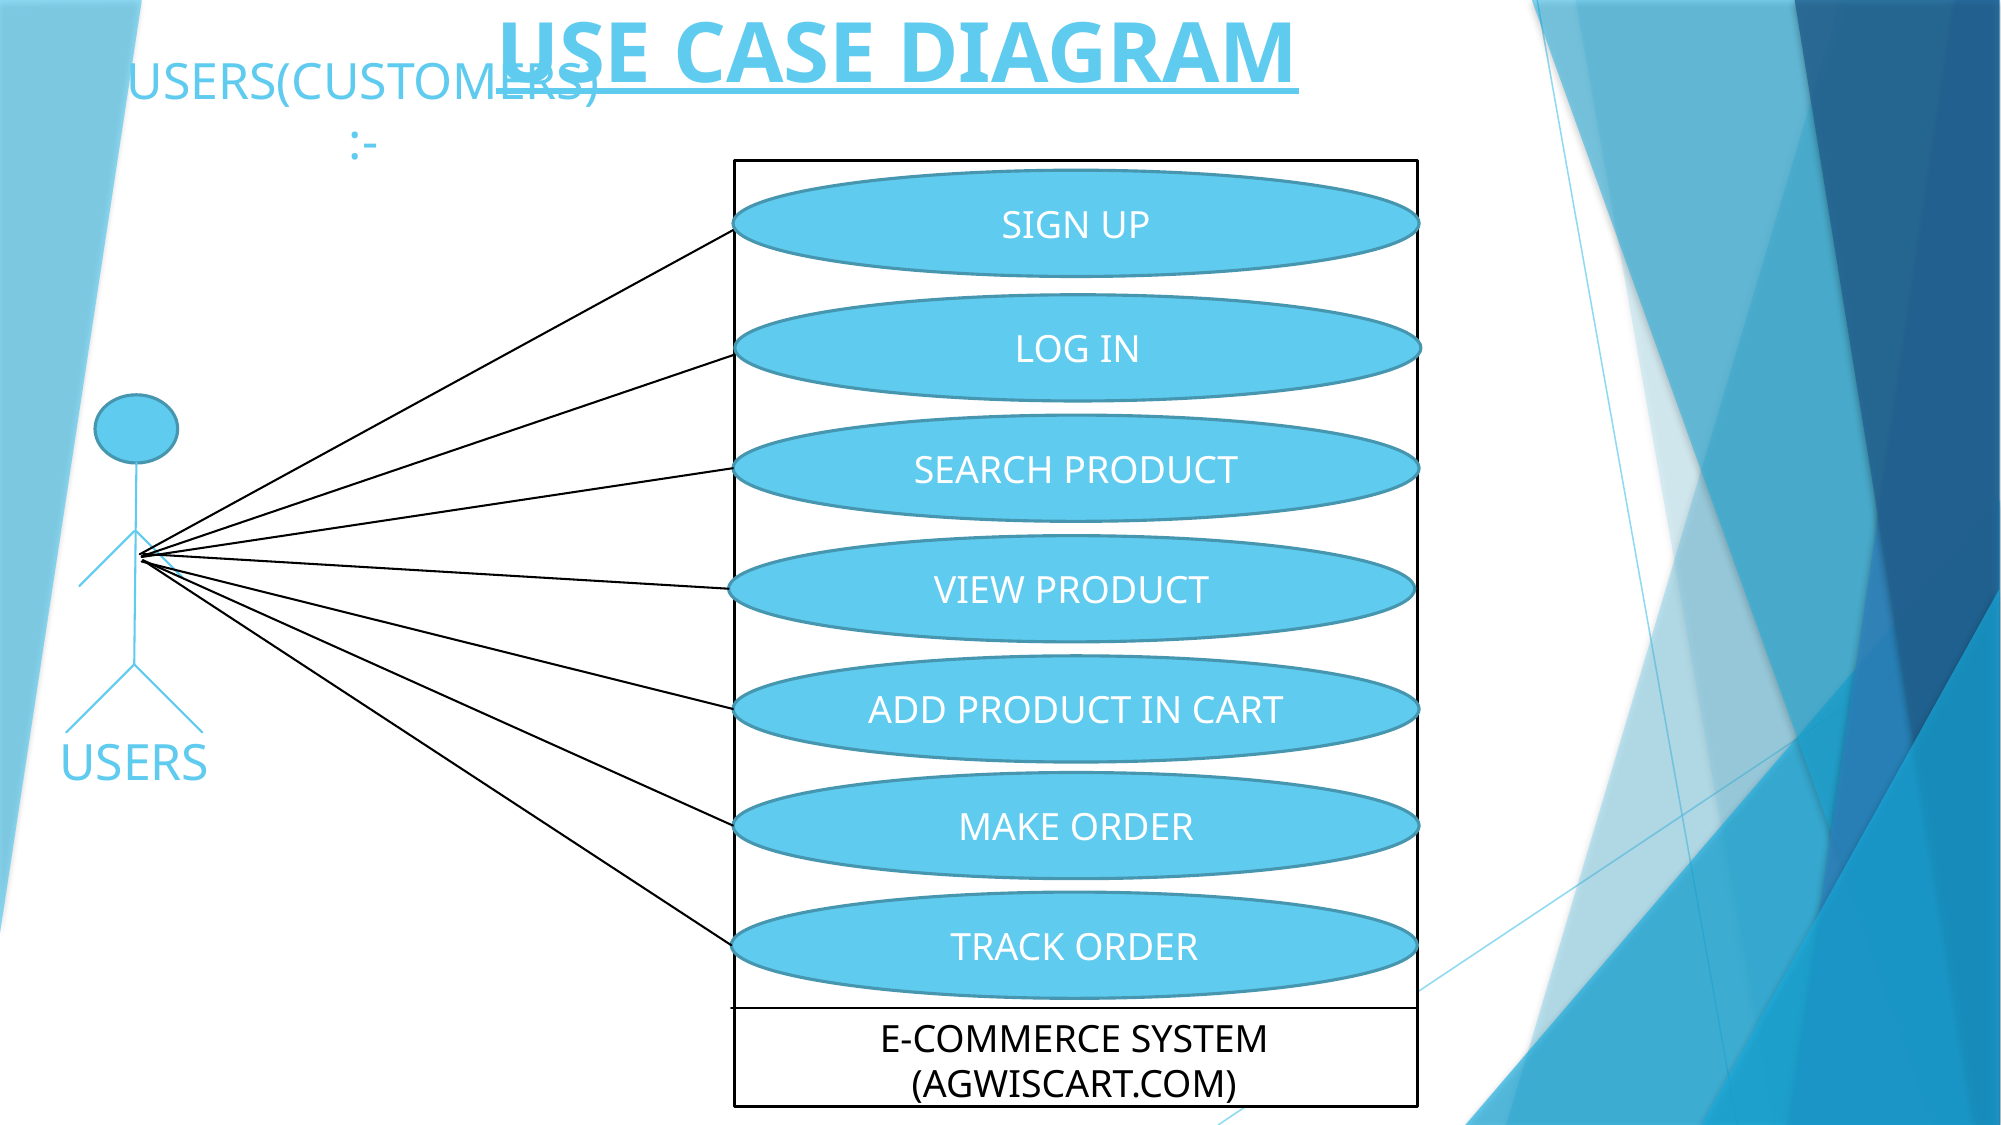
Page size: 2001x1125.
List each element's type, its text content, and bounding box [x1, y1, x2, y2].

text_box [141, 467, 734, 558]
text_box [739, 717, 1419, 818]
text_box [745, 231, 1419, 338]
text_box [93, 393, 134, 465]
text_box [736, 833, 1419, 940]
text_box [78, 530, 135, 587]
text_box SIGN UP [731, 168, 1421, 279]
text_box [142, 559, 732, 946]
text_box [139, 225, 741, 555]
text_box TRACK ORDER [732, 890, 1419, 1000]
text_box USERS [20, 716, 136, 799]
text_box ADD PRODUCT IN CART [739, 654, 1421, 764]
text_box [65, 663, 135, 734]
text_box [739, 476, 1419, 701]
text_box [733, 1017, 832, 1108]
text_box USERS(CUSTOMERS):- [106, 95, 620, 177]
title USE CASE DIAGRAM [471, 0, 1324, 107]
text_box [745, 358, 1419, 461]
text_box SEARCH PRODUCT [745, 413, 1421, 523]
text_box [141, 354, 734, 467]
text_box [733, 950, 1419, 1007]
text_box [142, 553, 729, 558]
text_box LOG IN [745, 293, 1423, 403]
text_box MAKE ORDER [736, 770, 1421, 881]
text_box VIEW PRODUCT [739, 534, 1417, 644]
text_box [733, 159, 1419, 216]
text_box [1316, 1009, 1419, 1108]
text_box E-COMMERCE SYSTEM (AGWISCART.COM) [832, 1018, 1316, 1113]
